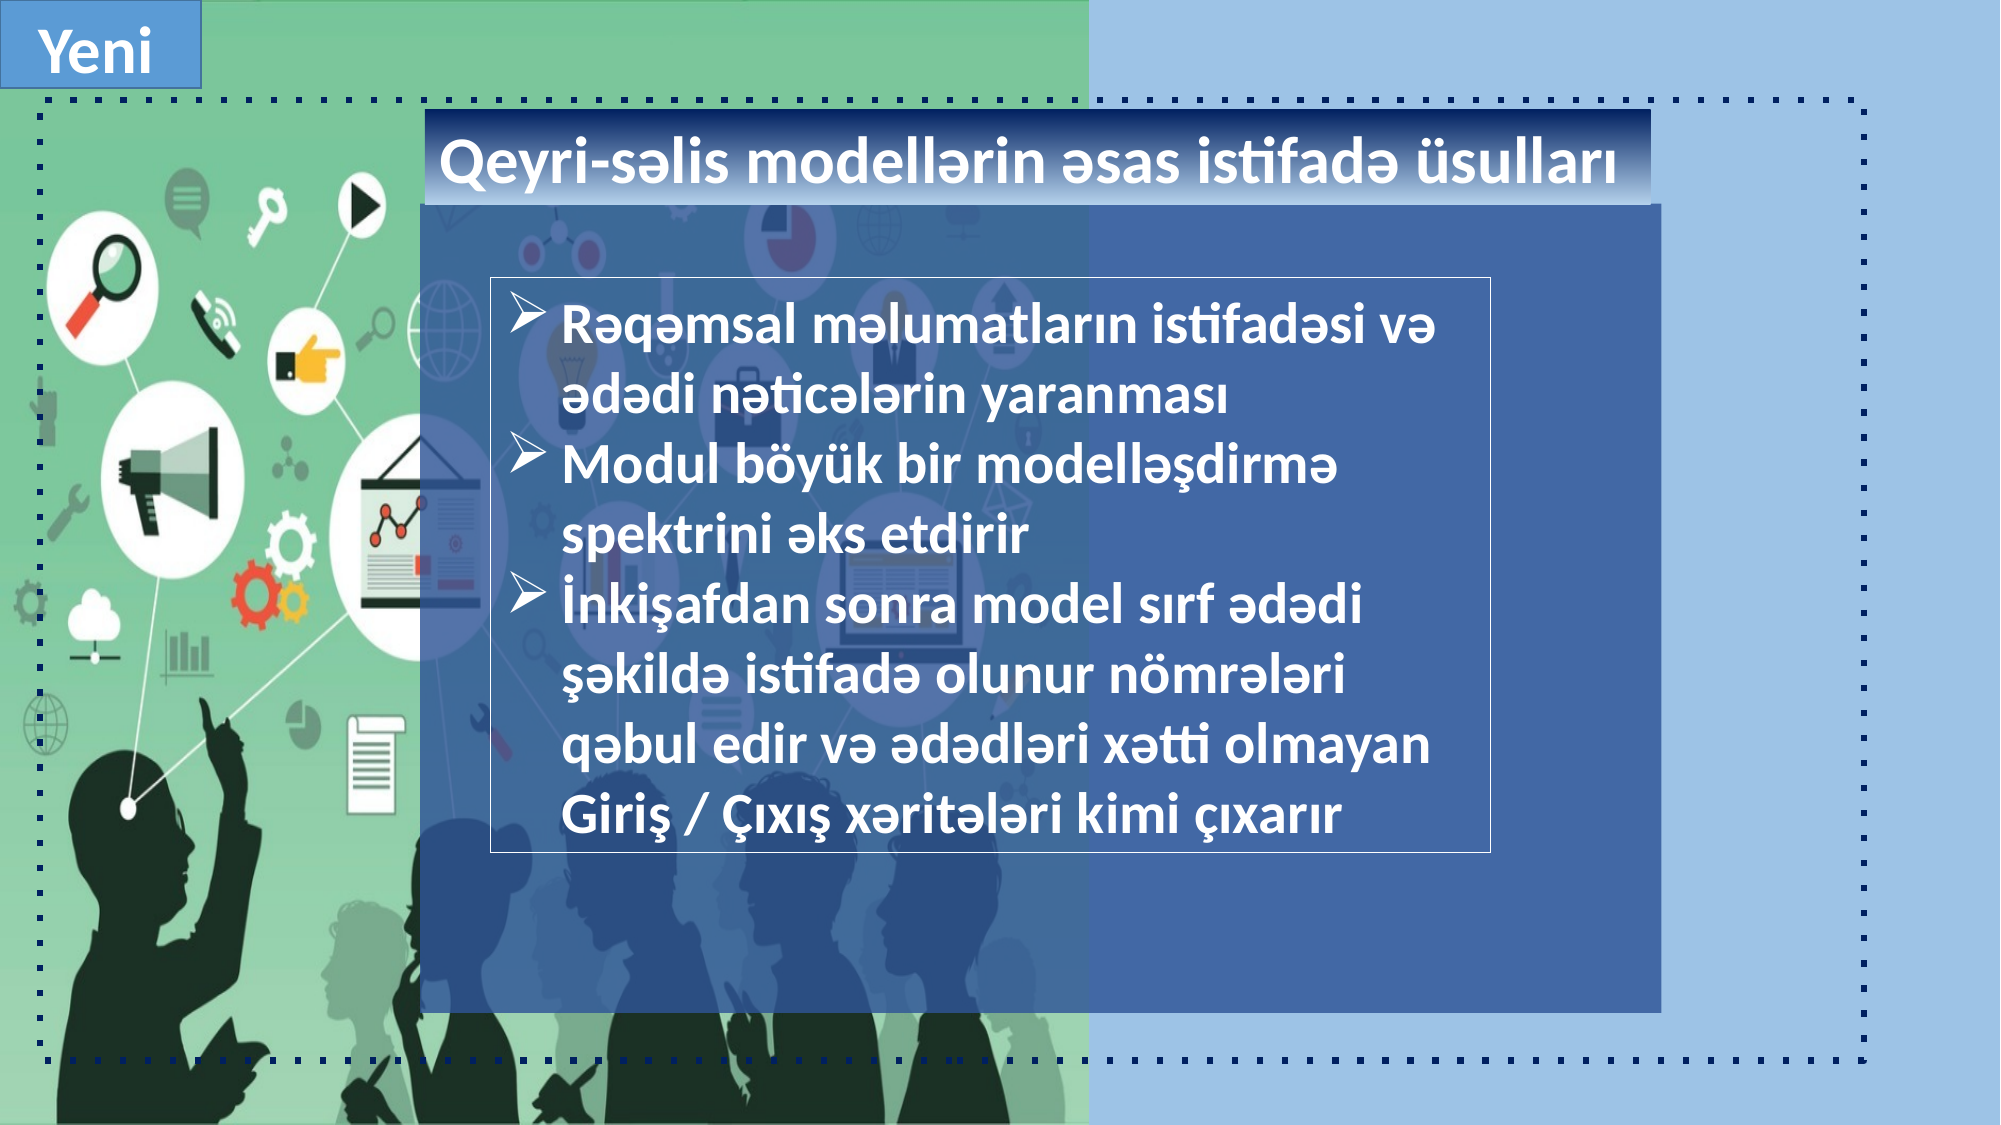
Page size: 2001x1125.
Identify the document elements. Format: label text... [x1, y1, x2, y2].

picture [0, 0, 1089, 1125]
text_box Qeyri-səlis modellərin əsas istifadə üsulları [1089, 109, 1651, 205]
text_box [1089, 99, 1865, 1061]
text_box Rəqəmsal məlumatların istifadəsi və ədədi nəticələrin yaranması Modul böyük bir modelləşdirmə spektrini əks etdirir İnkişafdan sonra model sırf ədədi şəkildə istifadə olunur nömrələri qəbul edir və ədədləri xətti olmayan Giriş / Çıxış xəritələri kimi çıxarır [1089, 277, 1491, 853]
